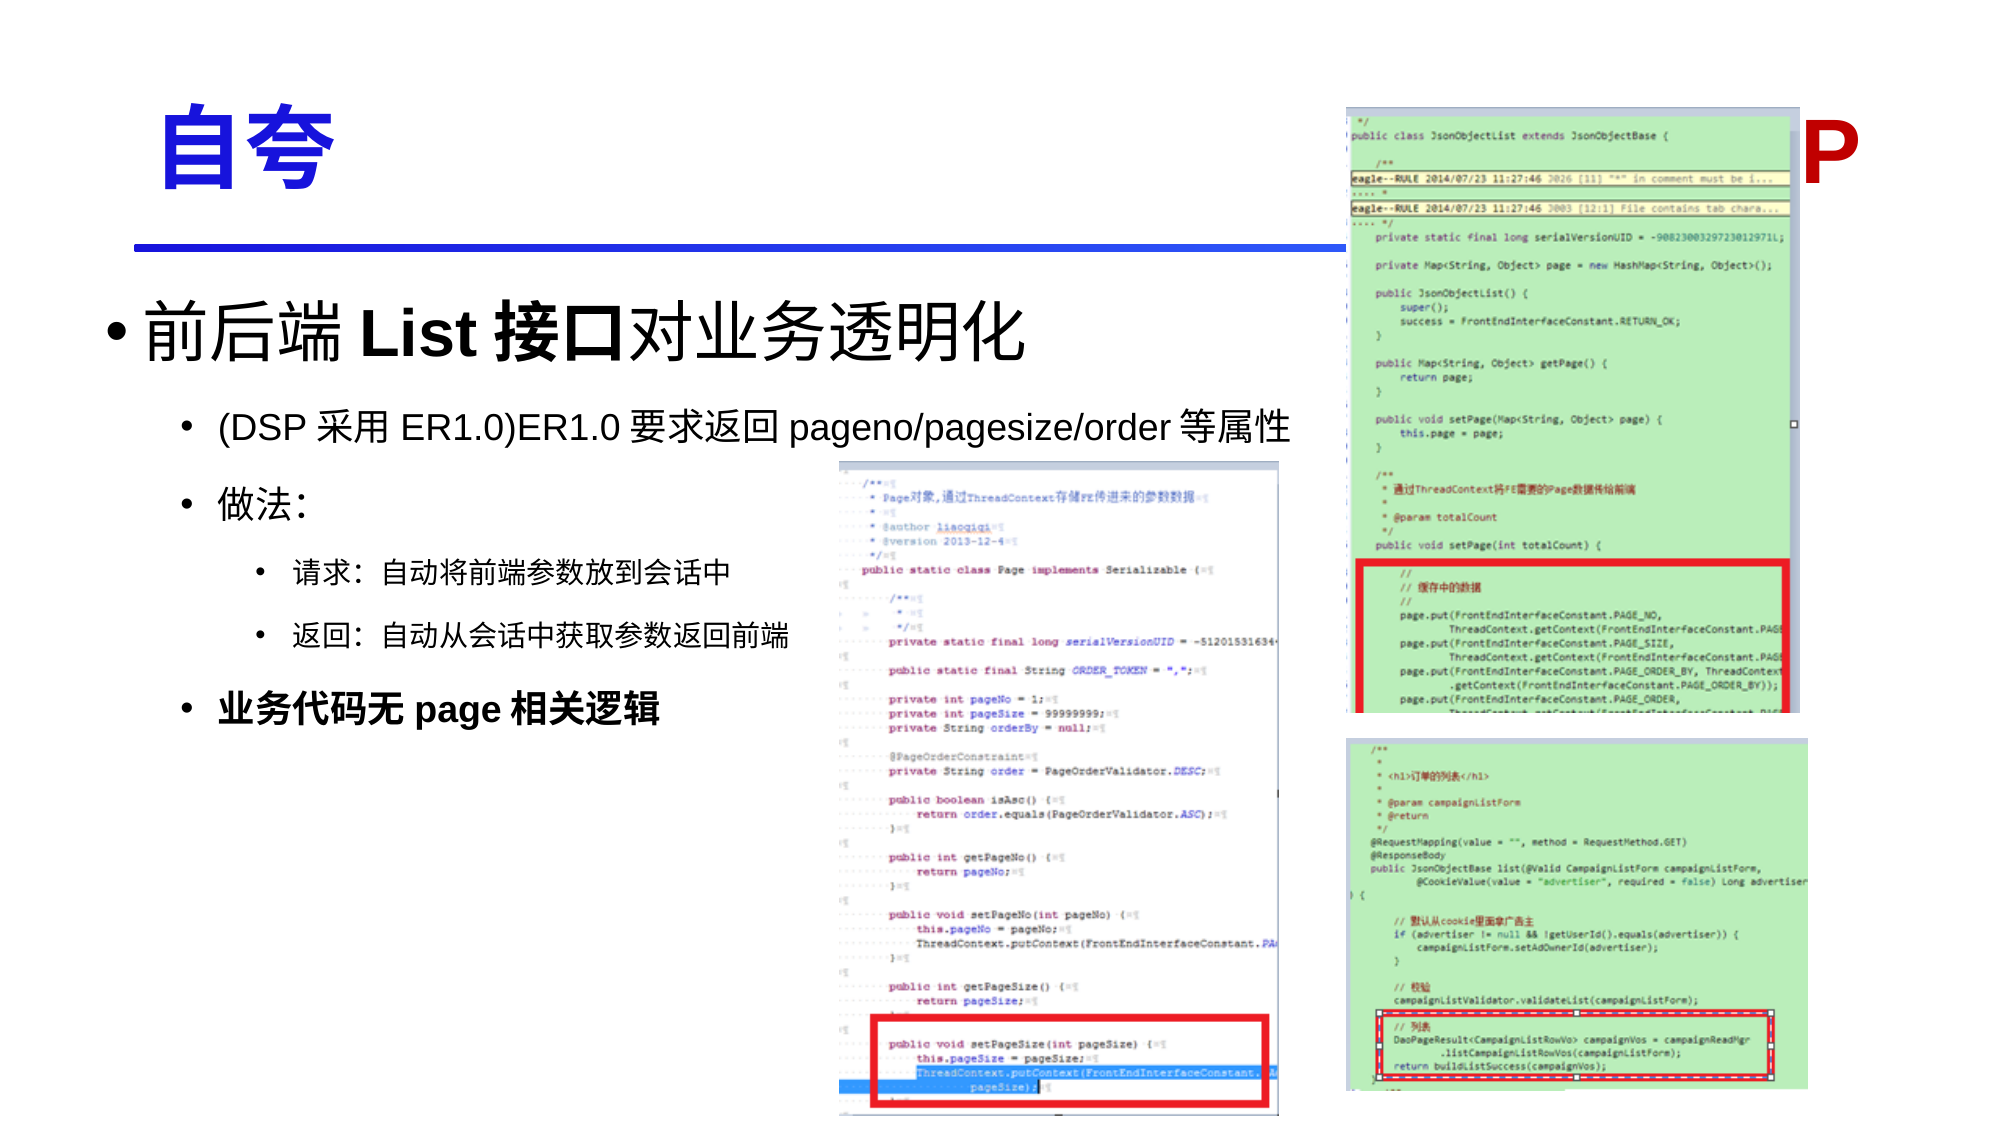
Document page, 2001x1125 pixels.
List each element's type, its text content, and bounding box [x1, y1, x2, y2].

title 自夸 [136, 59, 1517, 242]
list 前后端List接口对业务透明化 (DSP采用ER1.0)ER1.0要求返回pageno/pagesize/order等属性 做法： 请求：自动将前端参数放到会话中 返回：自动从会话中获取参数返回前端 业务代码无page相关逻辑 [90, 242, 1816, 957]
picture [1346, 107, 1800, 713]
picture [1346, 738, 1808, 1091]
picture [839, 461, 1279, 1116]
